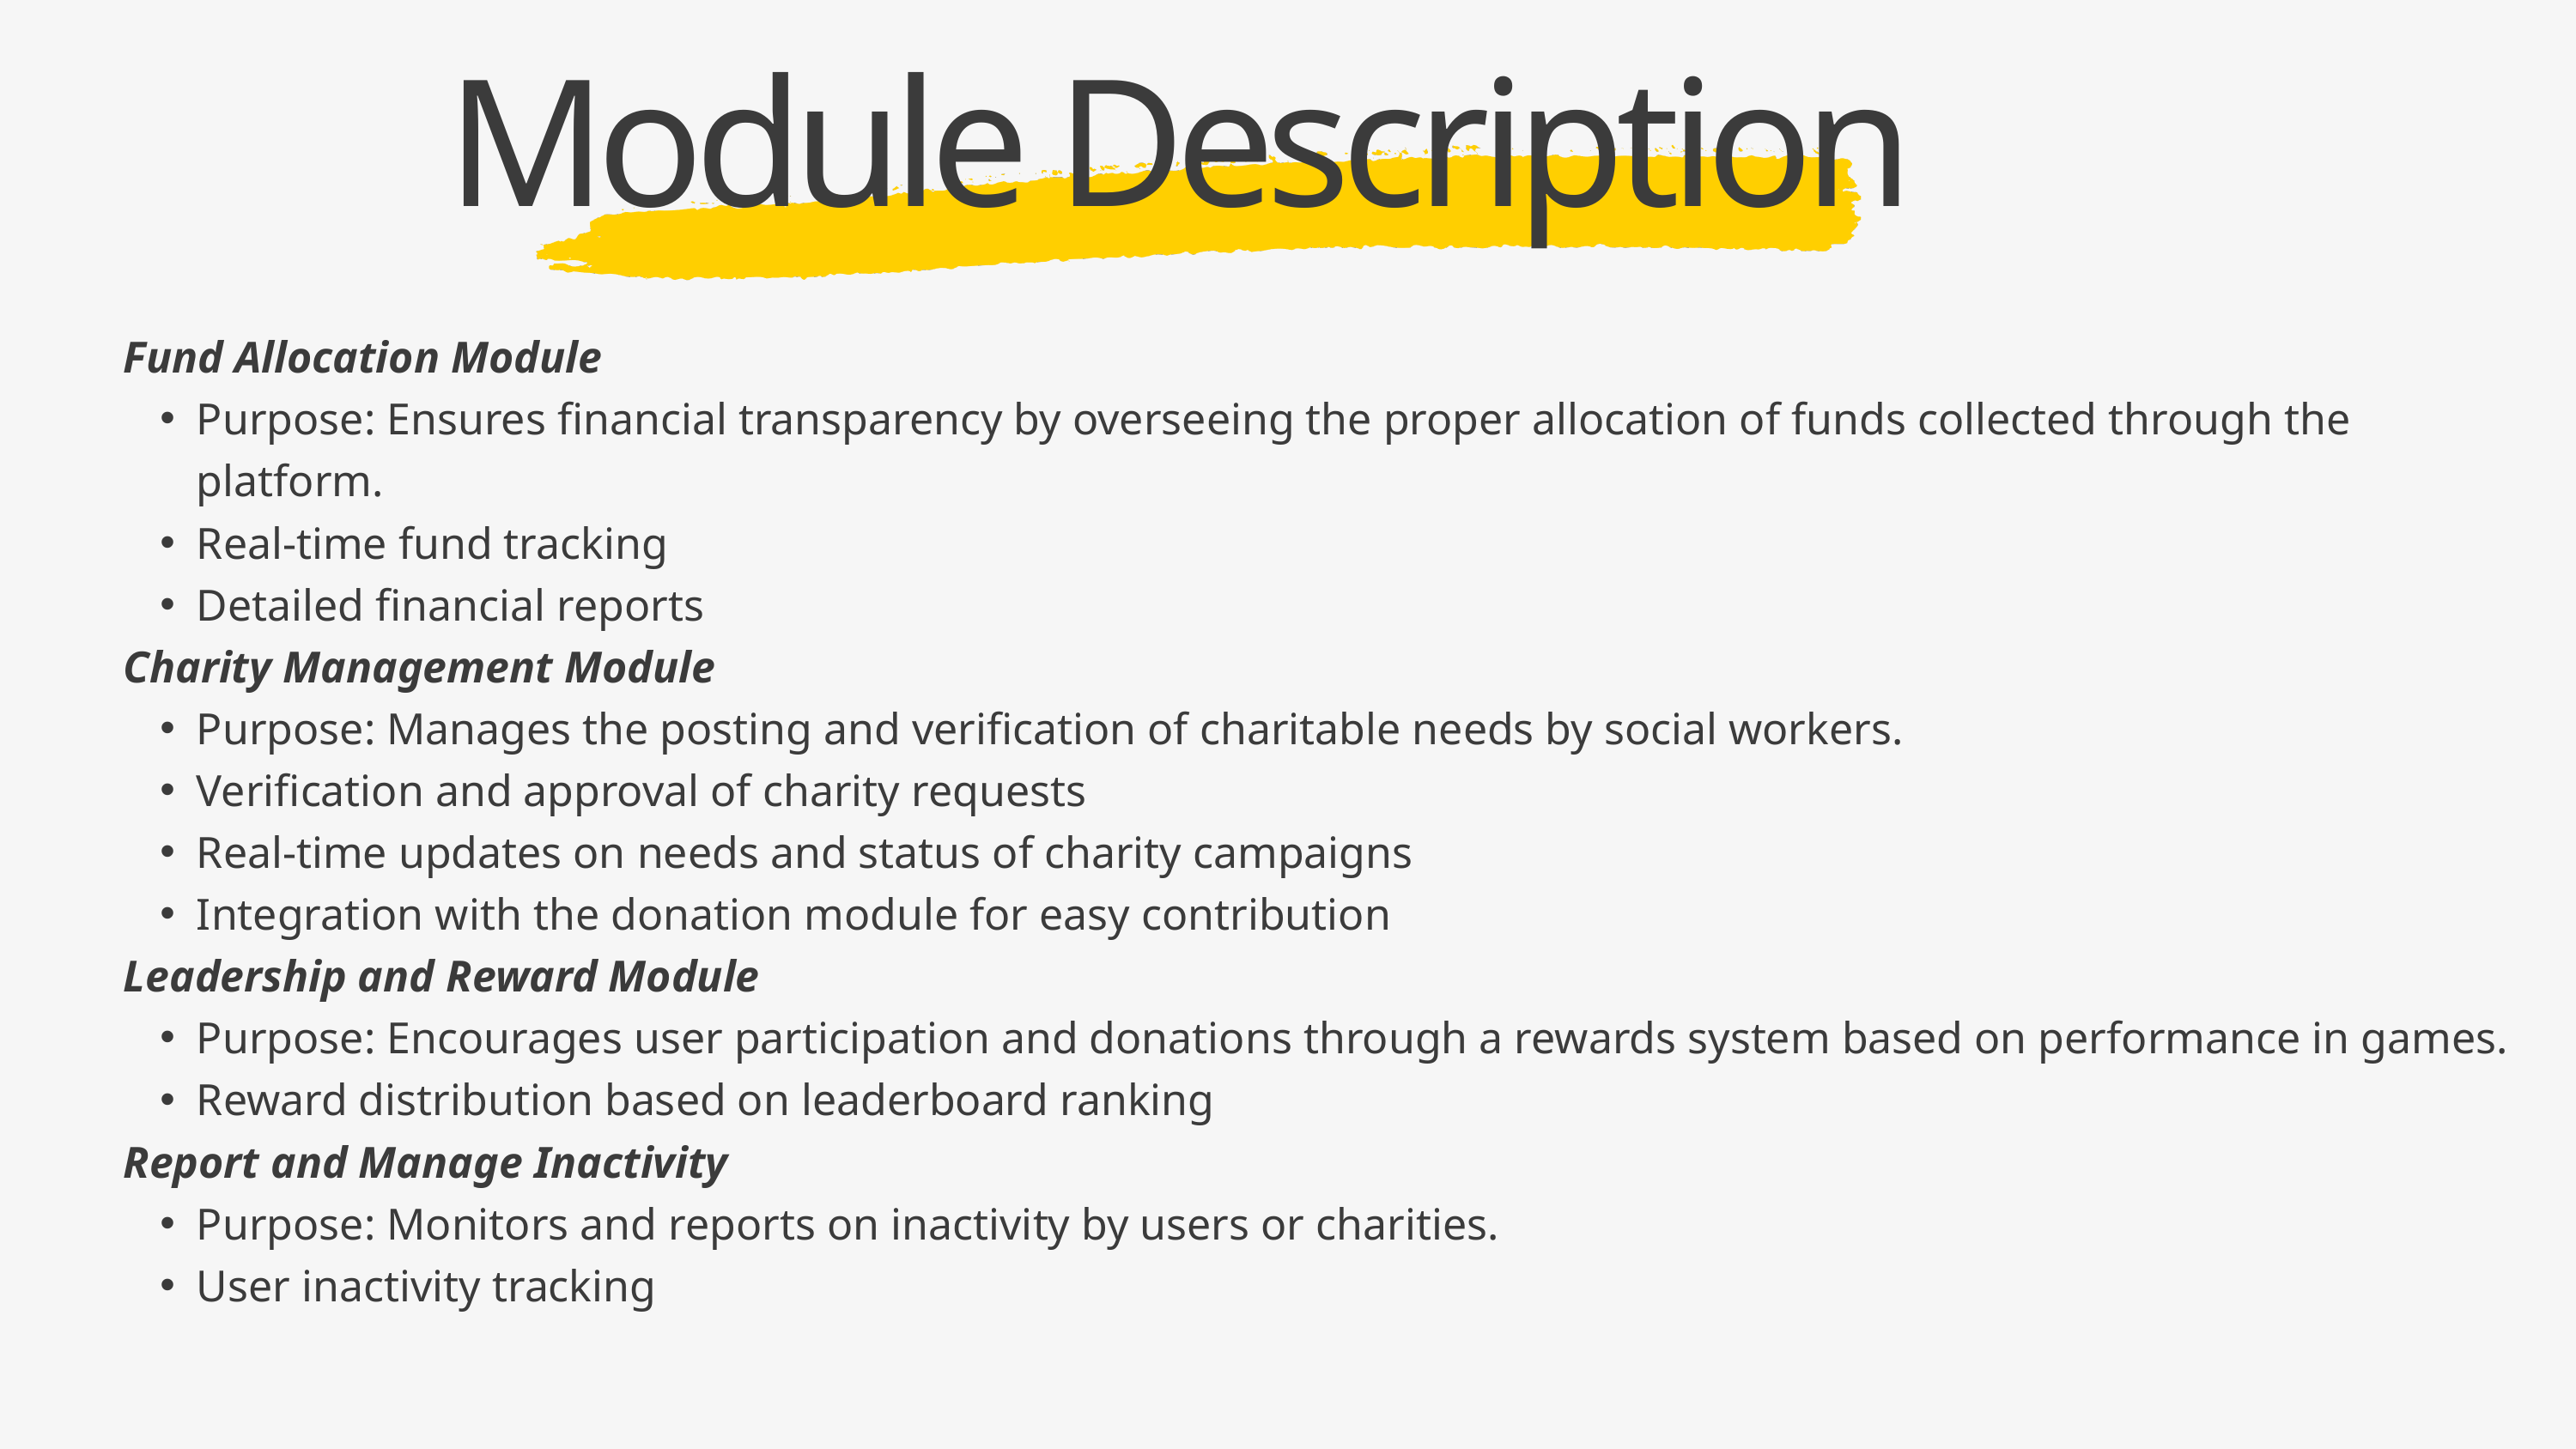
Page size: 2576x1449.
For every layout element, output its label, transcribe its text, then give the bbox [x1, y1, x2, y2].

text_box Module Description [447, 69, 2229, 242]
text_box [533, 242, 1862, 281]
text_box Fund Allocation Module Purpose: Ensures financial transparency by overseeing the proper allocation of funds collected through the platform. Real-time fund tracking Detailed financial reports Charity Management Module Purpose: Manages the posting and verification of charitable needs by social workers. Verification and approval of charity requests Real-time updates on needs and status of charity campaigns Integration with the donation module for easy contribution Leadership and Reward Module Purpose: Encourages user participation and donations through a rewards system based on performance in games. Reward distribution based on leaderboard ranking Report and Manage Inactivity Purpose: Monitors and reports on inactivity by users or charities. User inactivity tracking [123, 319, 2510, 1449]
